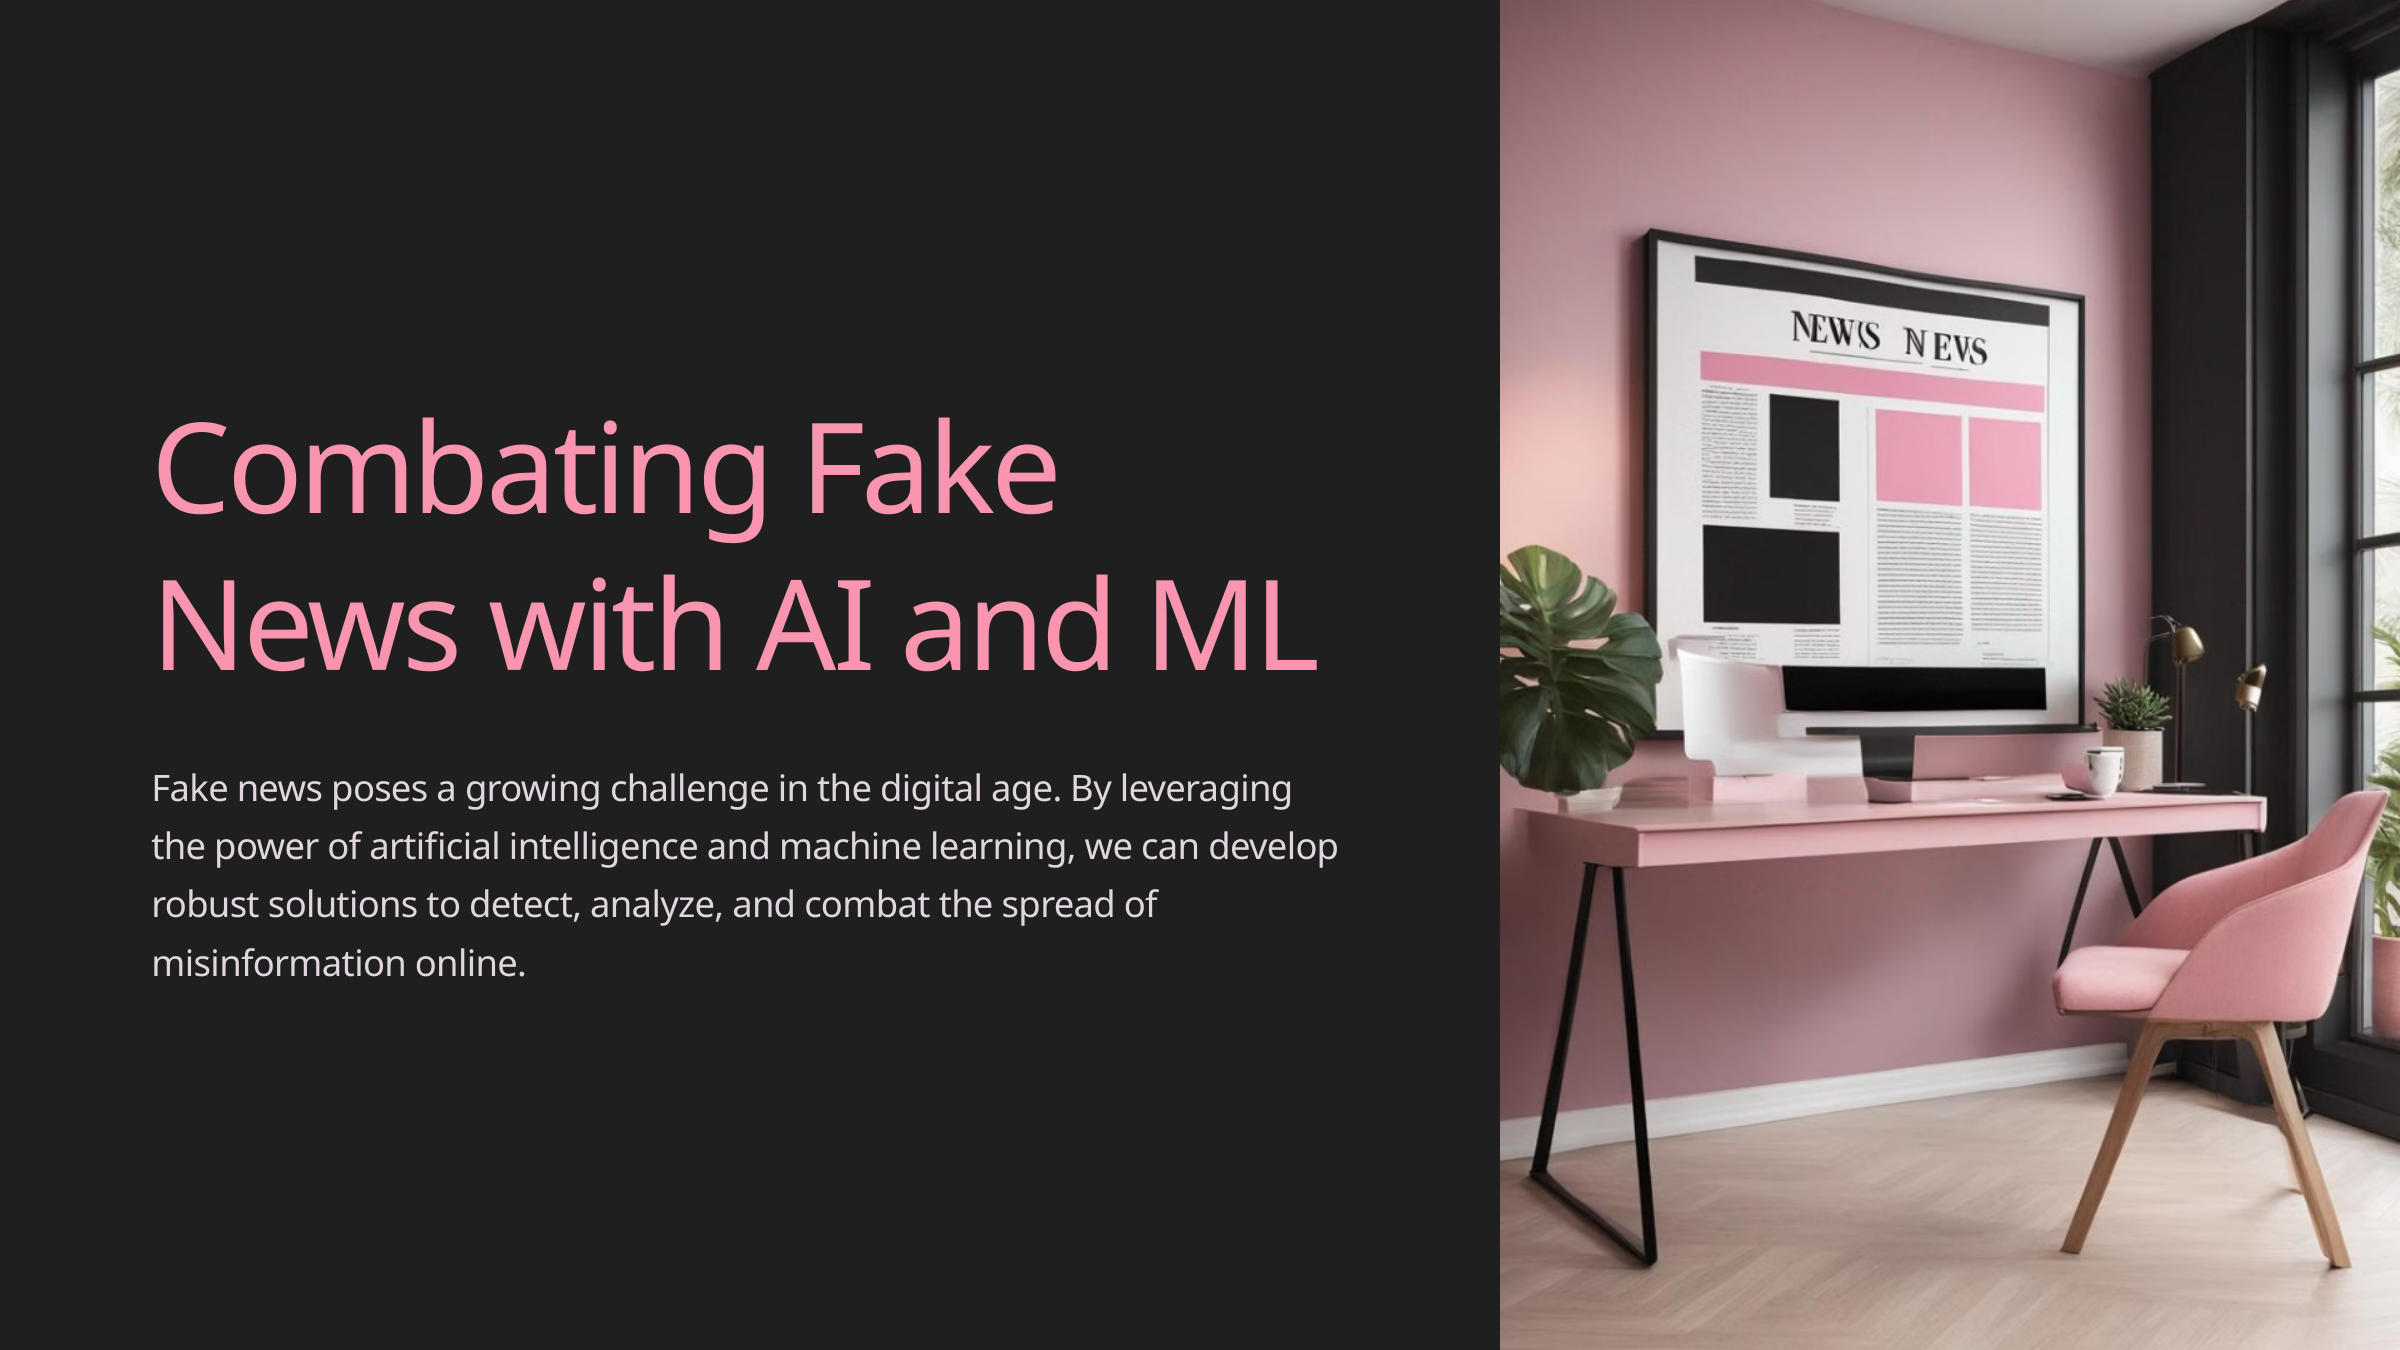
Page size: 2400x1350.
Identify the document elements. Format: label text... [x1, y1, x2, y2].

picture [1499, 0, 2400, 1350]
text_box Combating Fake News with AI and ML [136, 373, 1364, 689]
text_box [0, 0, 1499, 1350]
text_box Fake news poses a growing challenge in the digital age. By leveraging the power of artificial intelligence and machine learning, we can develop robust solutions to detect, analyze, and combat the spread of misinformation online. [136, 742, 1364, 977]
